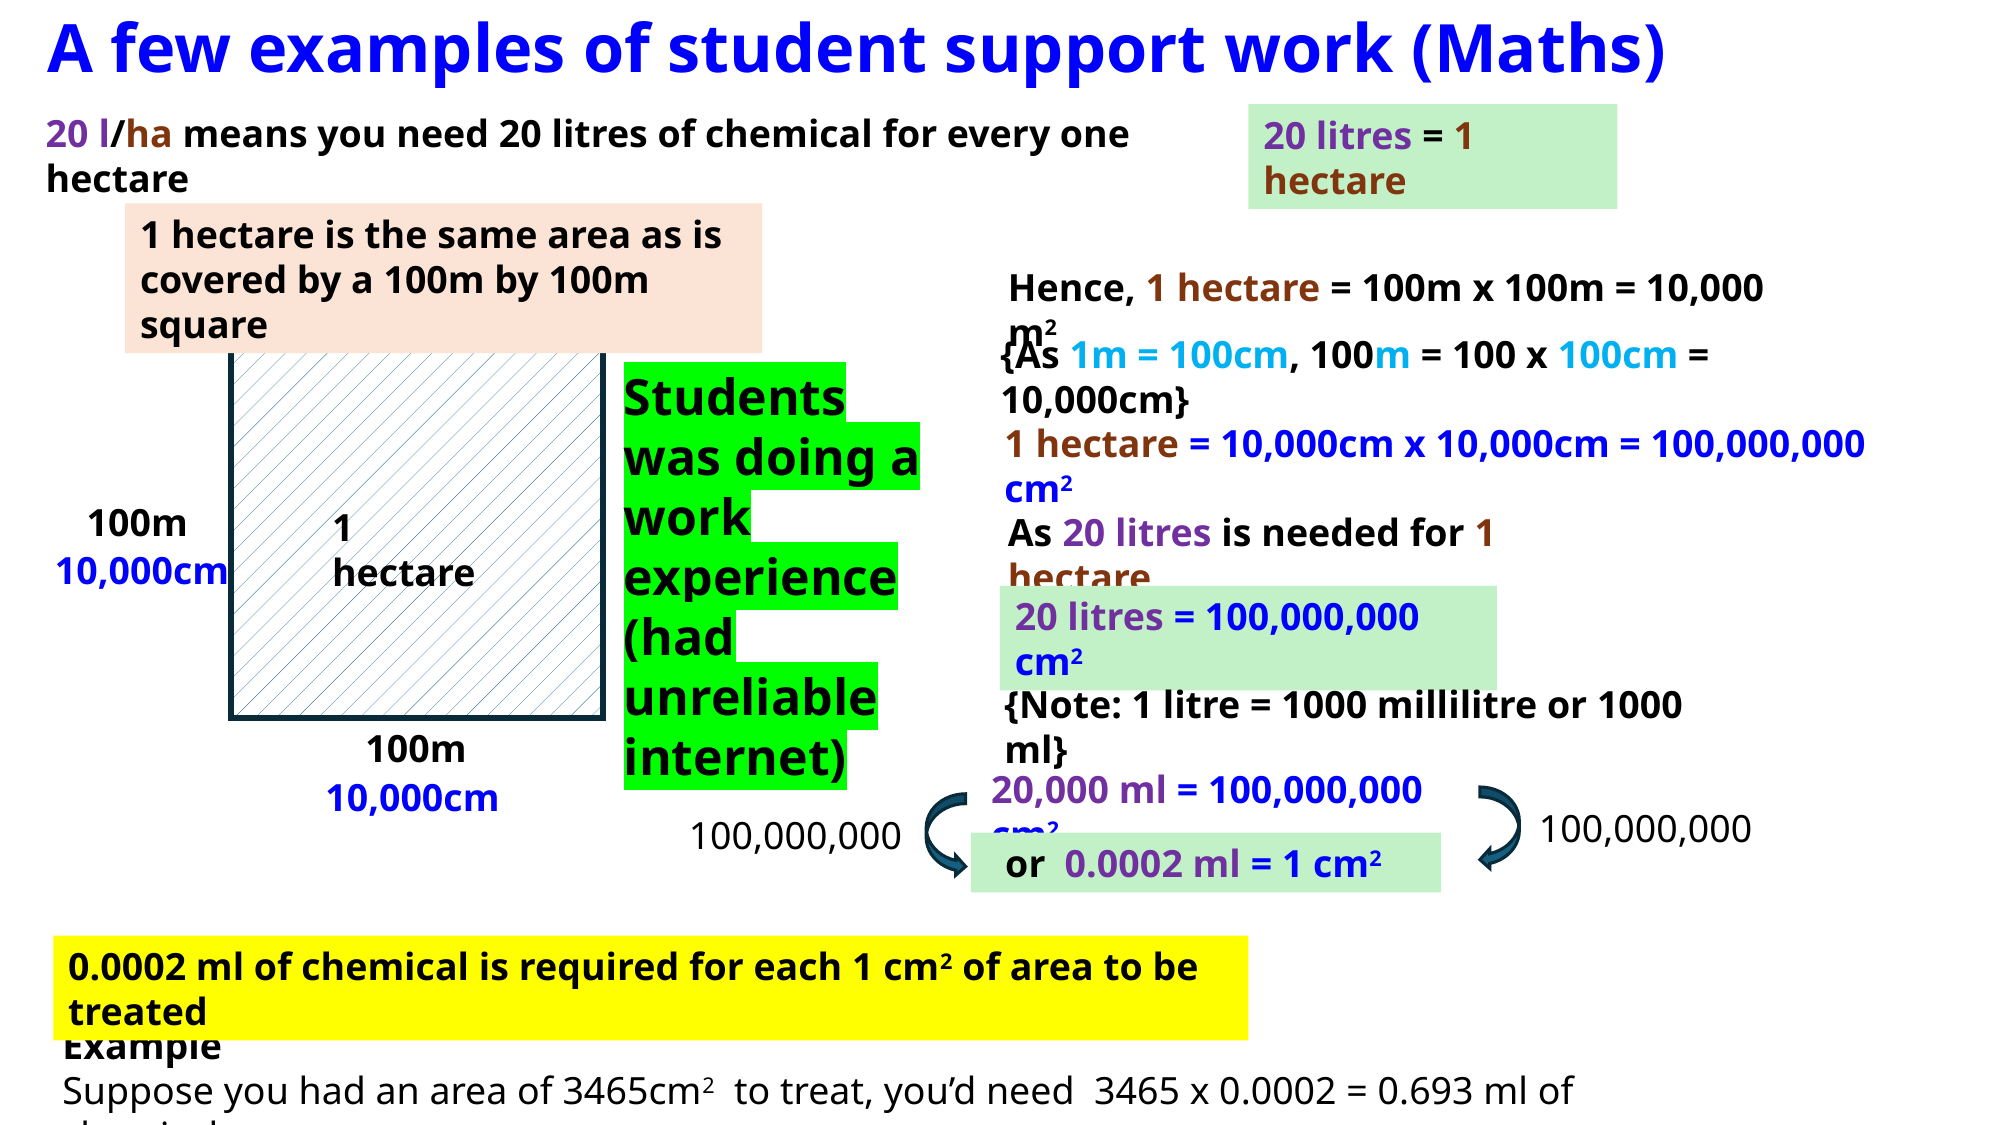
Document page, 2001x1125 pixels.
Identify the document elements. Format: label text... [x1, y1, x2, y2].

text_box 1 hectare [317, 497, 517, 602]
text_box [924, 792, 968, 879]
text_box 1 hectare = 10,000cm x 10,000cm = 100,000,000 cm2 [989, 412, 1917, 518]
text_box {As 1m = 100cm, 100m = 100 x 100cm = 10,000cm} [985, 323, 1851, 429]
text_box 10,000cm [310, 766, 534, 827]
text_box Hence, 1 hectare = 100m x 100m = 10,000 m2 [993, 256, 1790, 323]
text_box 10,000cm [40, 539, 263, 600]
text_box 20 litres = 1 hectare [1248, 104, 1618, 209]
text_box Students was doing a work experience (had unreliable internet) [609, 357, 966, 793]
text_box 0.0002 ml of chemical is required for each 1 cm2 of area to be treated [53, 935, 1249, 1041]
text_box 100m [350, 717, 484, 766]
text_box 1 hectare is the same area as is covered by a 100m by 100m square [125, 203, 763, 354]
text_box Example Suppose you had an area of 3465cm2 to treat, you’d need 3465 x 0.0002 = 0.693 ml of chemical [47, 1015, 1653, 1125]
text_box A few examples of student support work (Maths) [32, 0, 1862, 94]
text_box 20,000 ml = 100,000,000 cm2 [976, 759, 1508, 864]
text_box As 20 litres is needed for 1 hectare [993, 501, 1616, 607]
text_box 100m [71, 491, 206, 539]
text_box [229, 354, 604, 719]
text_box 20 litres = 100,000,000 cm2 [999, 585, 1497, 674]
text_box [1477, 785, 1521, 872]
text_box 20 l/ha means you need 20 litres of chemical for every one hectare [30, 102, 1209, 208]
text_box {Note: 1 litre = 1000 millilitre or 1000 ml} [989, 674, 1716, 779]
